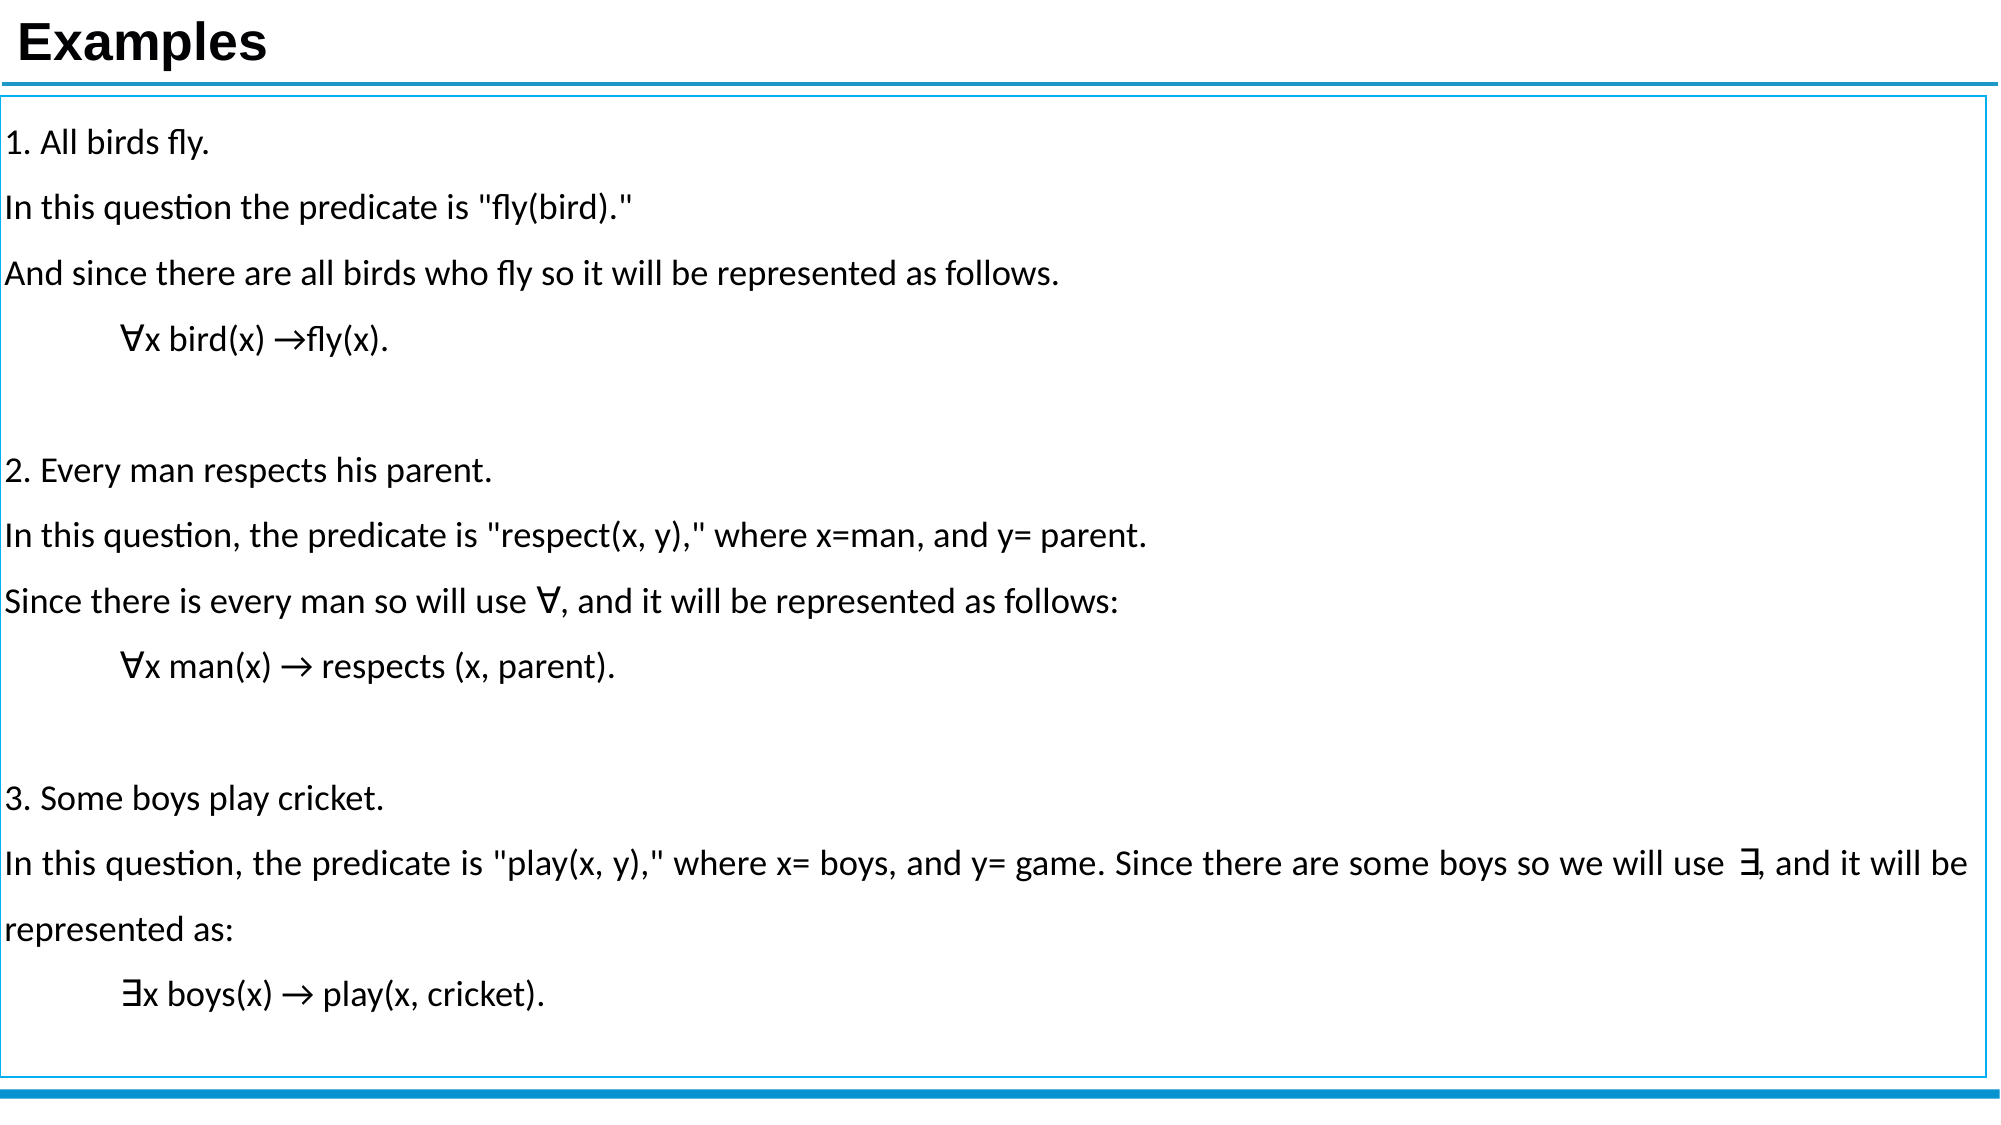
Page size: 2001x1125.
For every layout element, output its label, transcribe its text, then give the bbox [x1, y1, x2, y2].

text_box [0, 1089, 2000, 1099]
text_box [0, 96, 1986, 1078]
text_box Examples [14, 7, 1198, 72]
